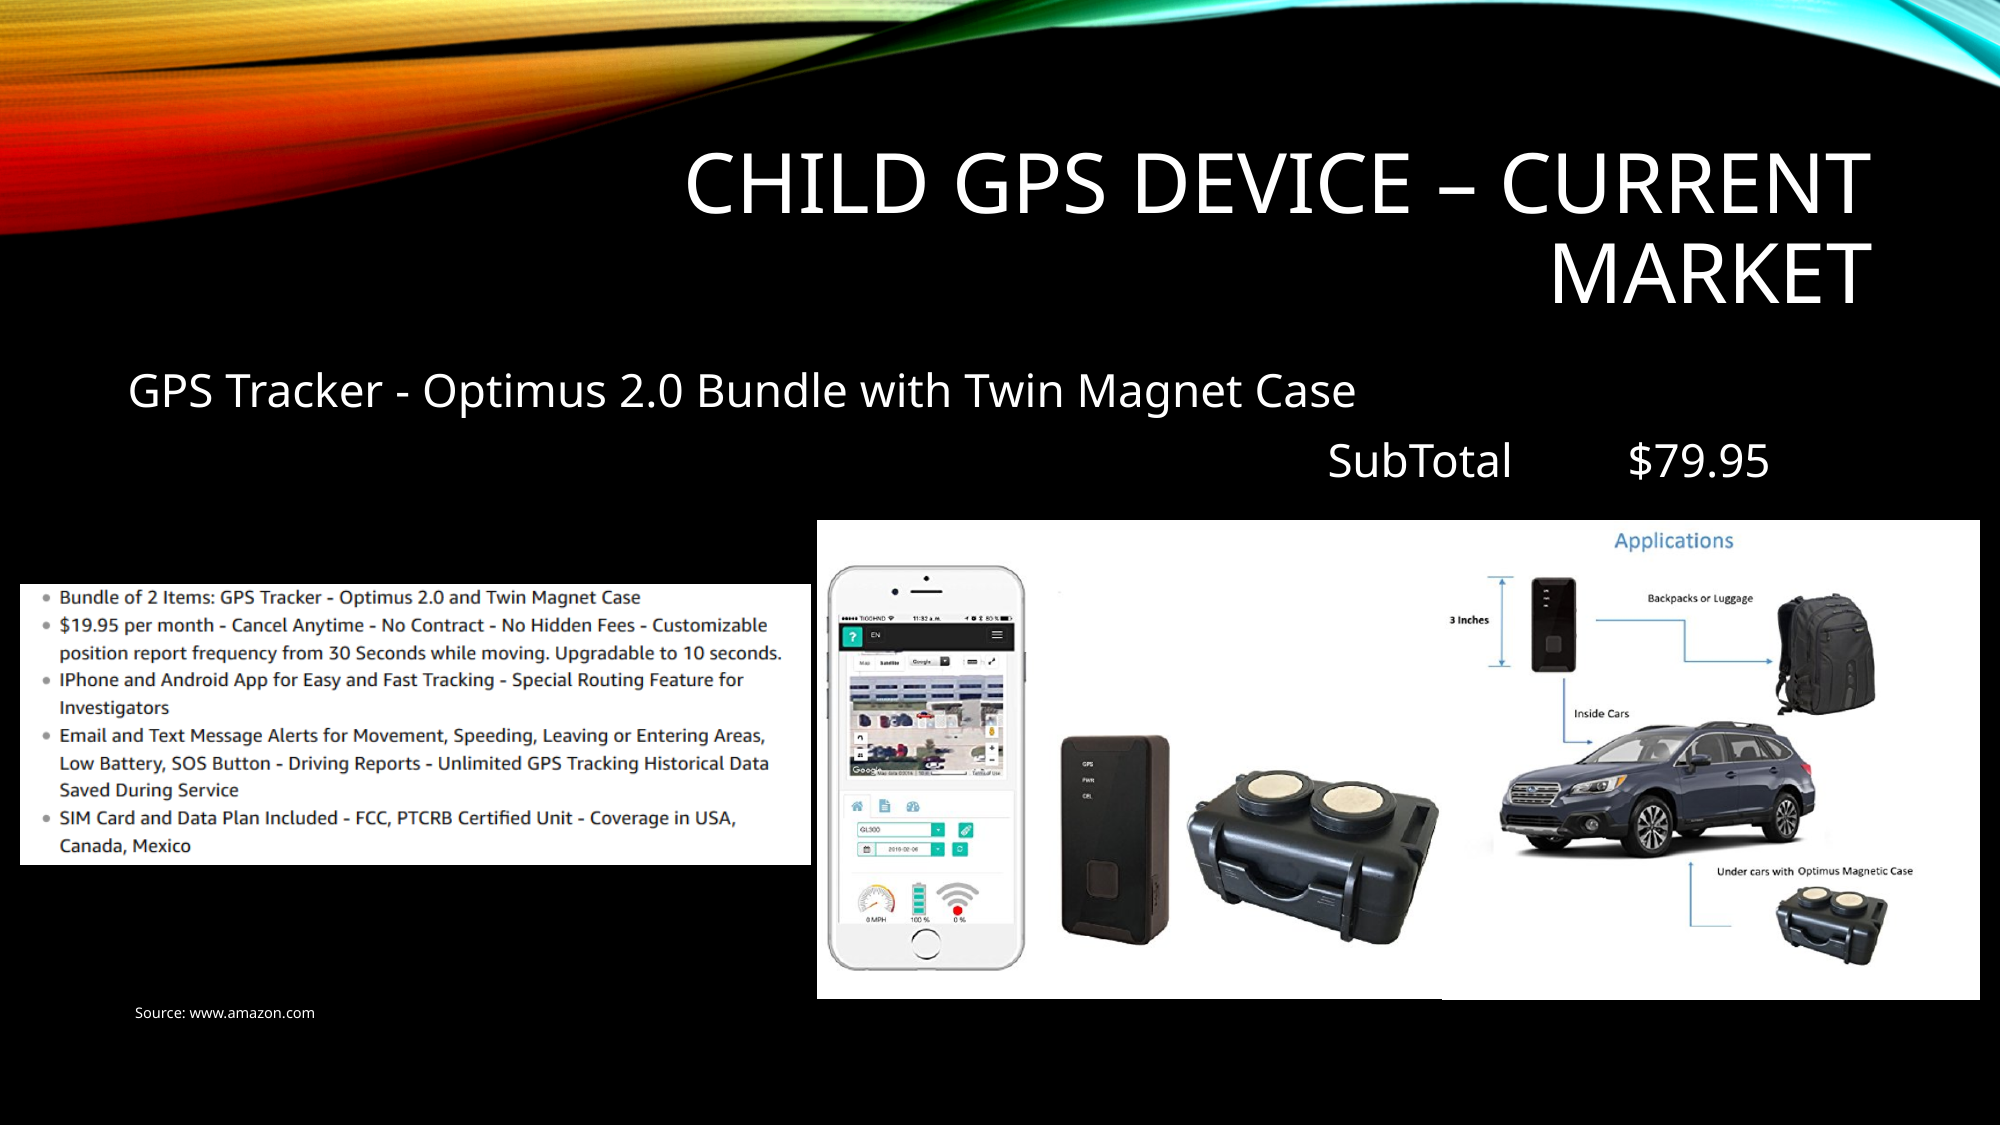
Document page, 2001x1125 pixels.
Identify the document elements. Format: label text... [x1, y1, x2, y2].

picture [817, 519, 1980, 1000]
text_box Source: www.amazon.com [120, 996, 331, 1029]
list GPS Tracker - Optimus 2.0 Bundle with Twin Magnet Case SubTotal $79.95 [112, 360, 1888, 1021]
title Child GPS Device – Current Market [474, 125, 1888, 338]
picture [0, 0, 2000, 237]
picture [20, 584, 811, 865]
